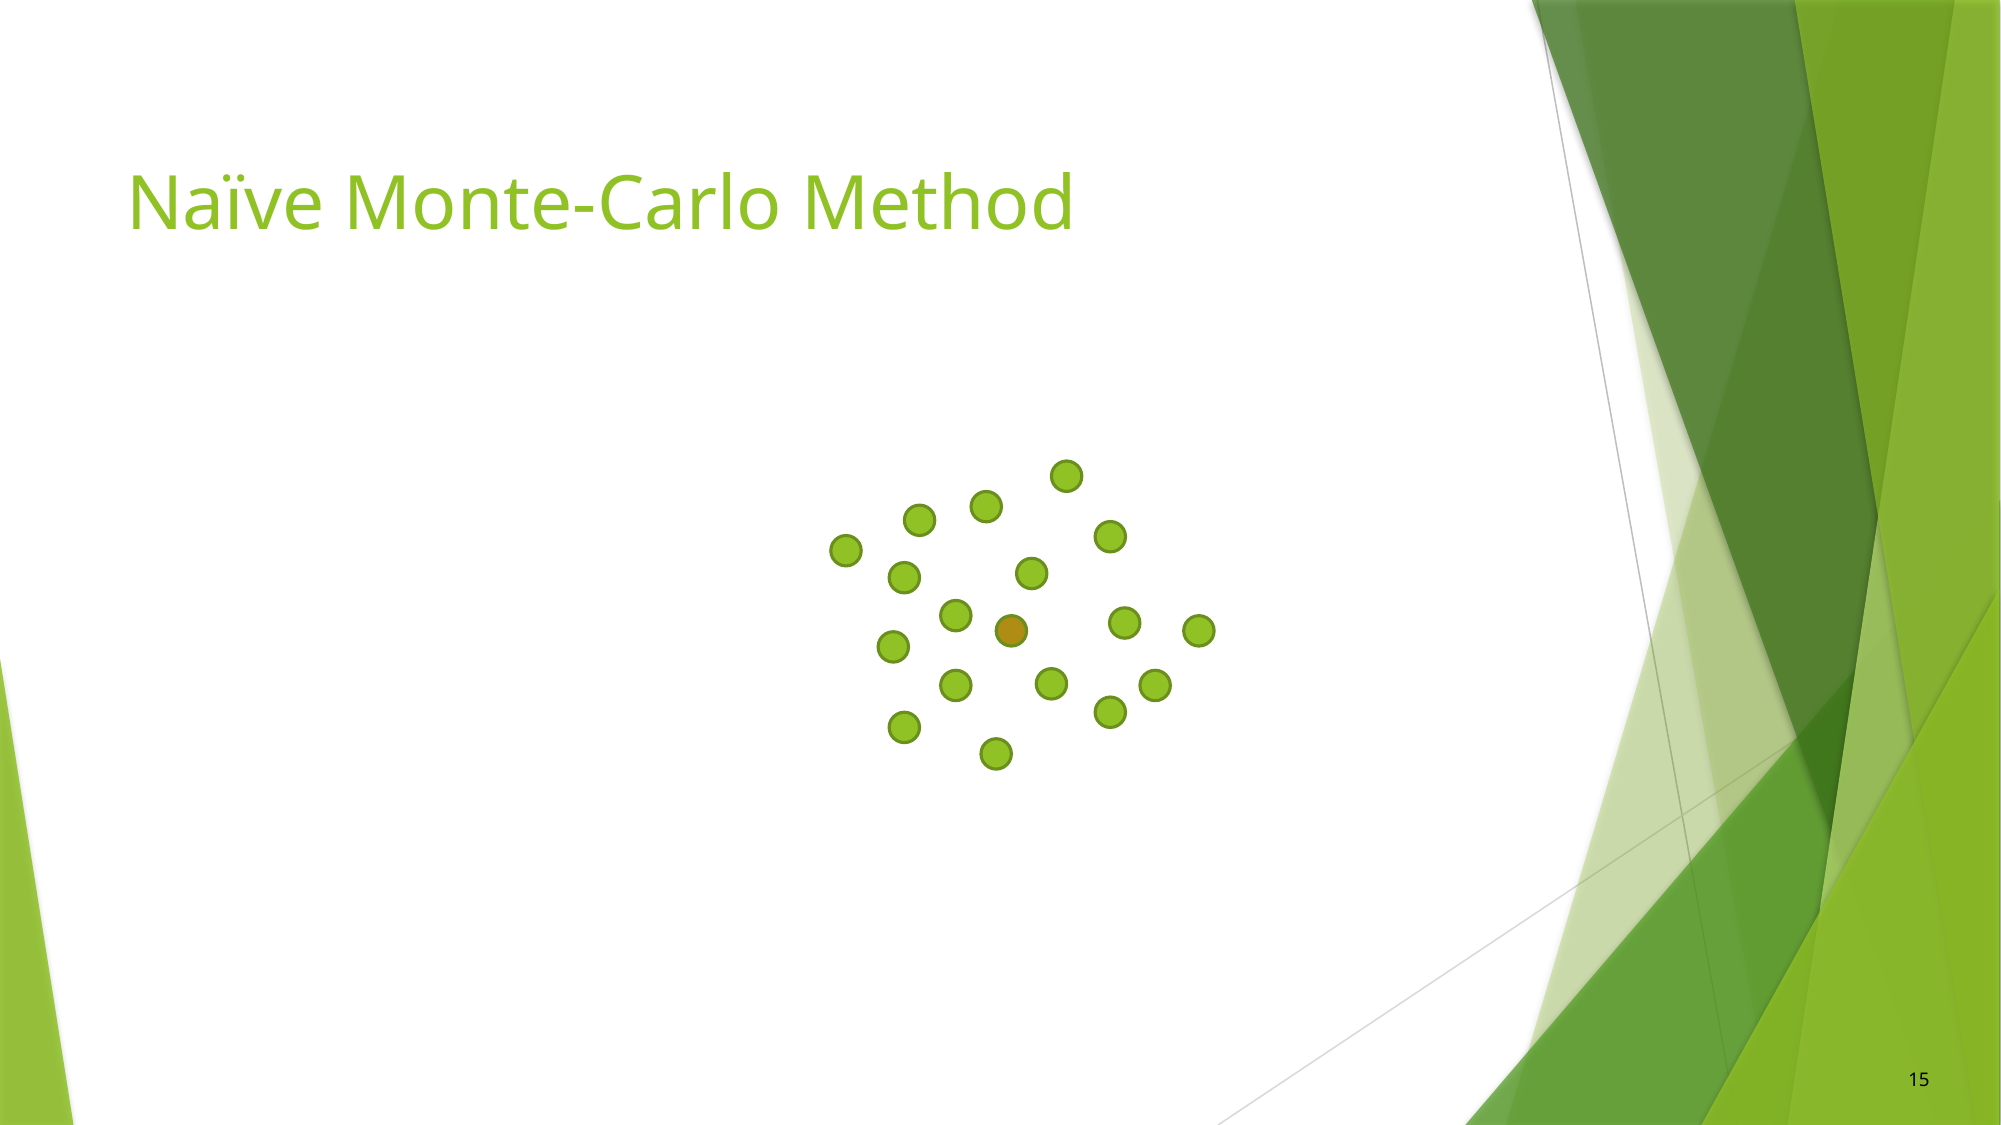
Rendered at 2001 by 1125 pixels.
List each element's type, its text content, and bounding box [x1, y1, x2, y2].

text_box [1014, 556, 1049, 591]
text_box [1107, 606, 1142, 640]
text_box [1093, 519, 1128, 554]
text_box [1049, 459, 1084, 494]
text_box [1138, 668, 1172, 703]
text_box [939, 668, 973, 703]
text_box [902, 503, 937, 538]
text_box Naïve Monte-Carlo Method [111, 146, 1522, 260]
text_box [939, 598, 973, 633]
text_box [969, 489, 1004, 524]
text_box [876, 630, 911, 664]
text_box [887, 560, 922, 595]
text_box [1093, 695, 1128, 729]
slide_number 15 [1832, 1050, 1945, 1111]
text_box [1182, 614, 1216, 648]
text_box [887, 710, 922, 745]
text_box [979, 737, 1013, 771]
text_box [1034, 667, 1069, 701]
text_box [994, 614, 1029, 648]
text_box [829, 533, 863, 568]
